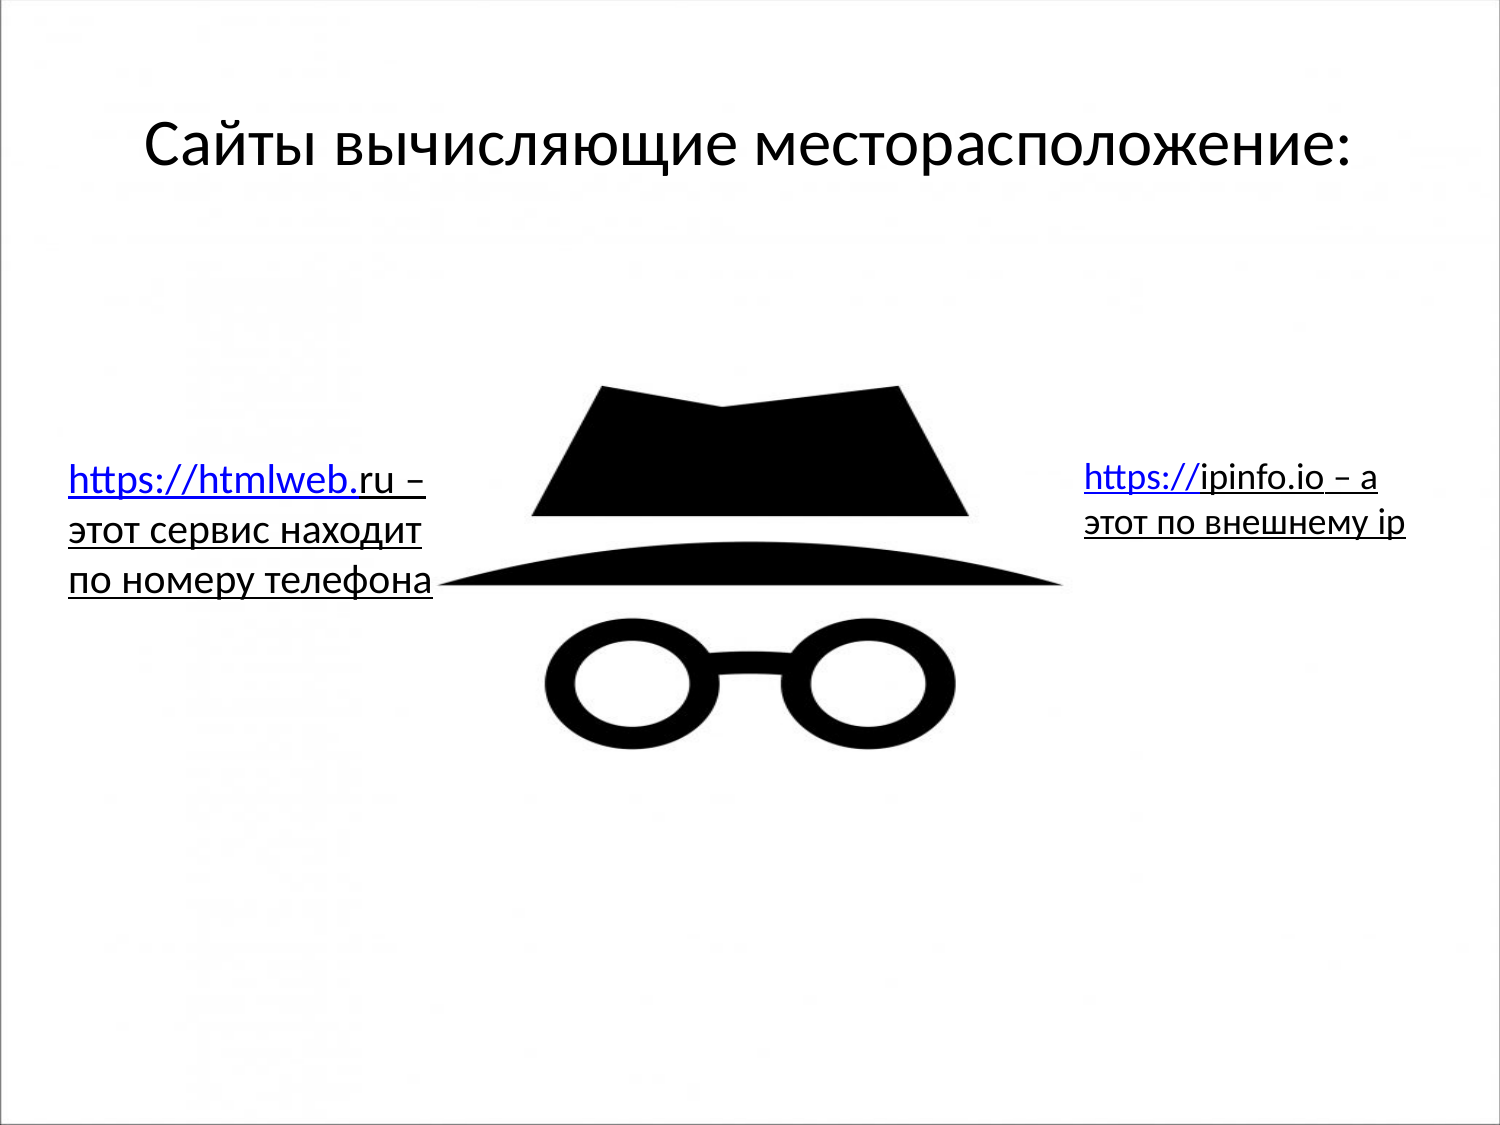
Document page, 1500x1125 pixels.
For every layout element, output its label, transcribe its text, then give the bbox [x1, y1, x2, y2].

list https://htmlweb.ru – этот сервис находит по номеру телефона [53, 444, 491, 1005]
title Сайты вычисляющие месторасположение: [75, 45, 1425, 233]
picture [0, 0, 1500, 1125]
text_box https://ipinfo.io – а этот по внешнему ip [1068, 444, 1459, 550]
